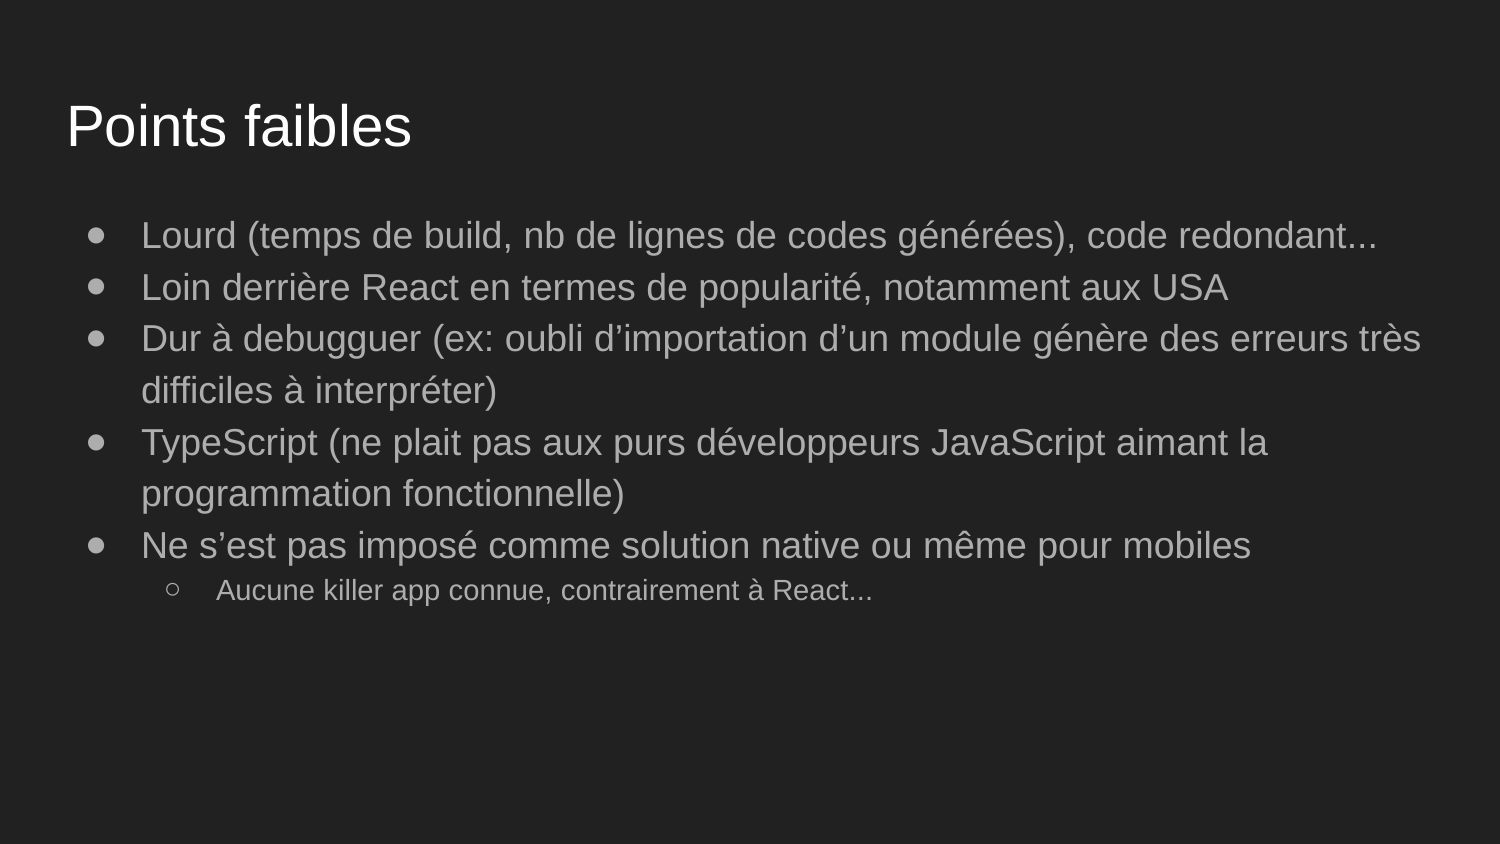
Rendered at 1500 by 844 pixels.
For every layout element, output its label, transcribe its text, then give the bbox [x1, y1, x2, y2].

title Points faibles [51, 72, 1449, 167]
list Lourd (temps de build, nb de lignes de codes générées), code redondant... Loin derrière React en termes de popularité, notamment aux USA Dur à debugguer (ex: oubli d’importation d’un module génère des erreurs très difficiles à interpréter) TypeScript (ne plait pas aux purs développeurs JavaScript aimant la programmation fonctionnelle) Ne s’est pas imposé comme solution native ou même pour mobiles Aucune killer app connue, contrairement à React... [51, 189, 1449, 750]
